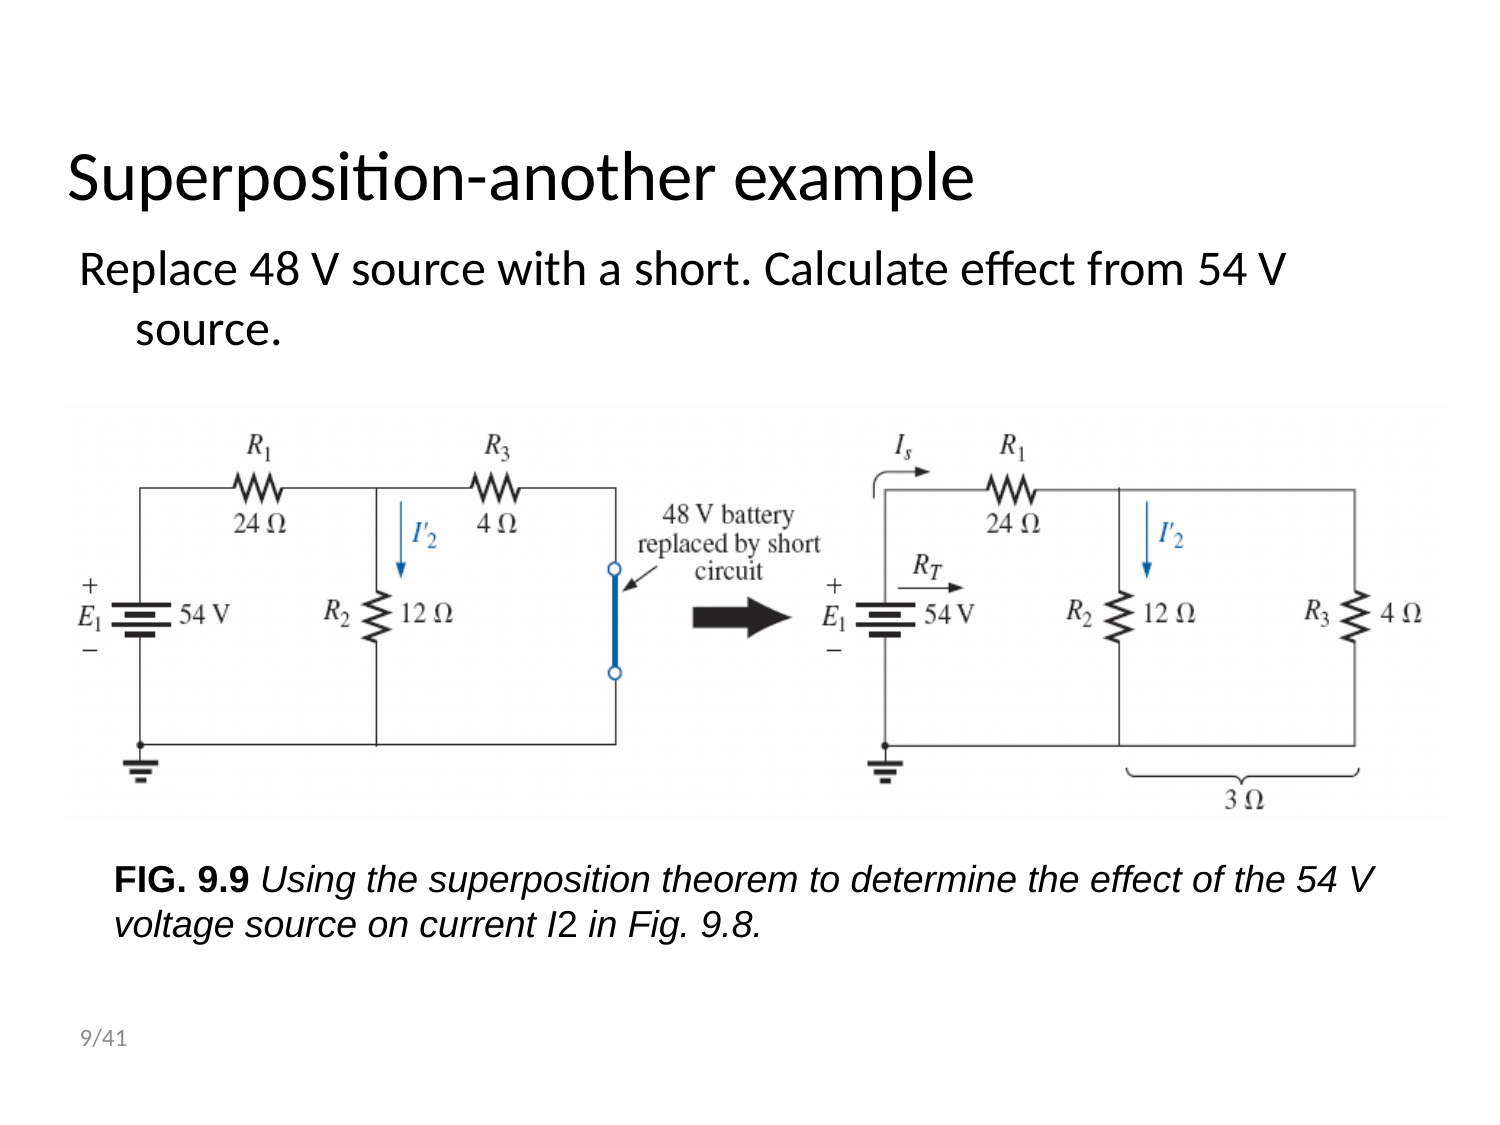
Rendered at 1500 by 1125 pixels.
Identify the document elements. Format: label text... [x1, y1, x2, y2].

slide_number 9/41 [64, 1006, 415, 1067]
list Replace 48 V source with a short. Calculate effect from 54 V source. [64, 227, 1382, 365]
title Superposition-another example [52, 115, 1326, 229]
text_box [64, 404, 1447, 950]
